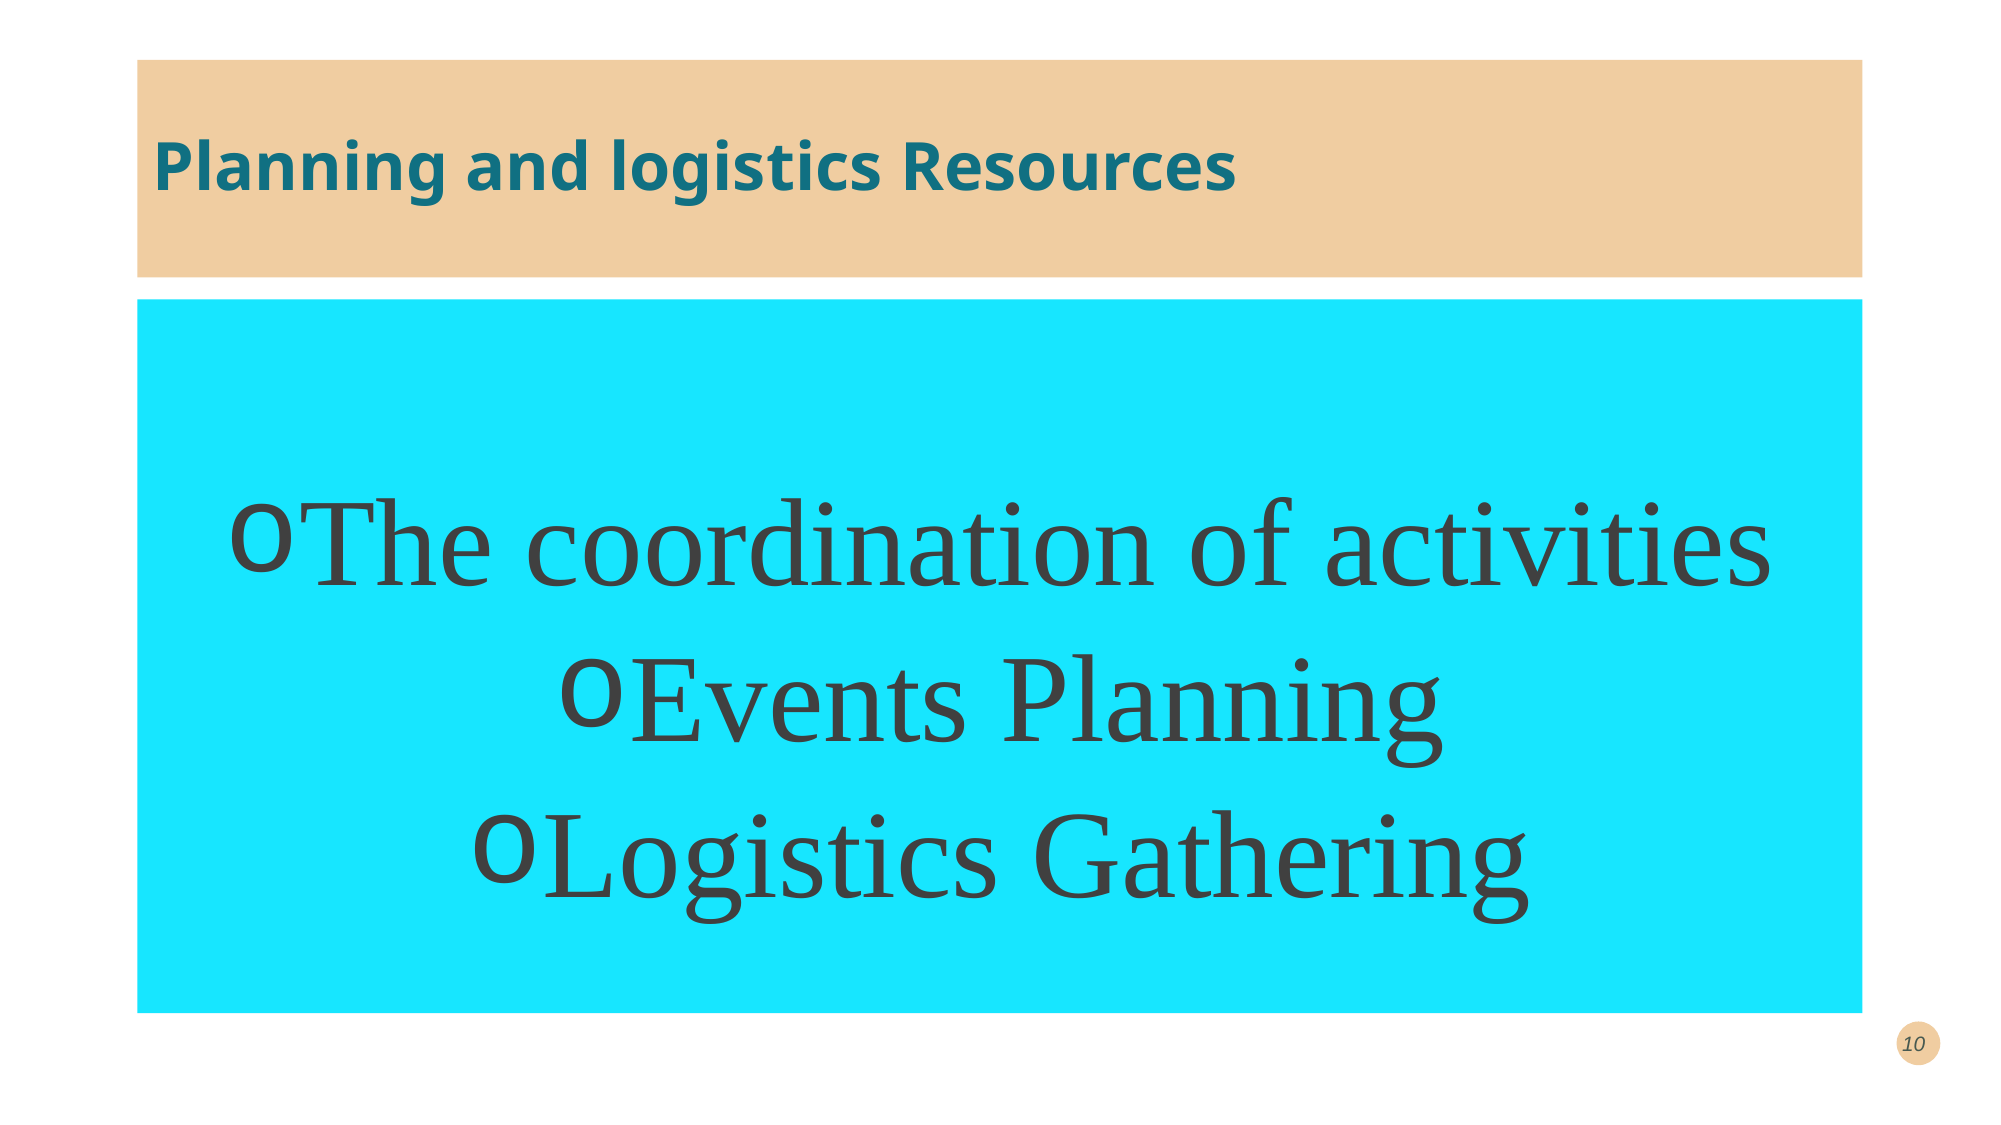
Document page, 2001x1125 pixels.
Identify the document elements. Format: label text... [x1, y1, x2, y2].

title Planning and logistics Resources [137, 59, 1863, 278]
list The coordination of activities Events Planning Logistics Gathering [137, 299, 1863, 1014]
slide_number 10 [1881, 1012, 1940, 1073]
